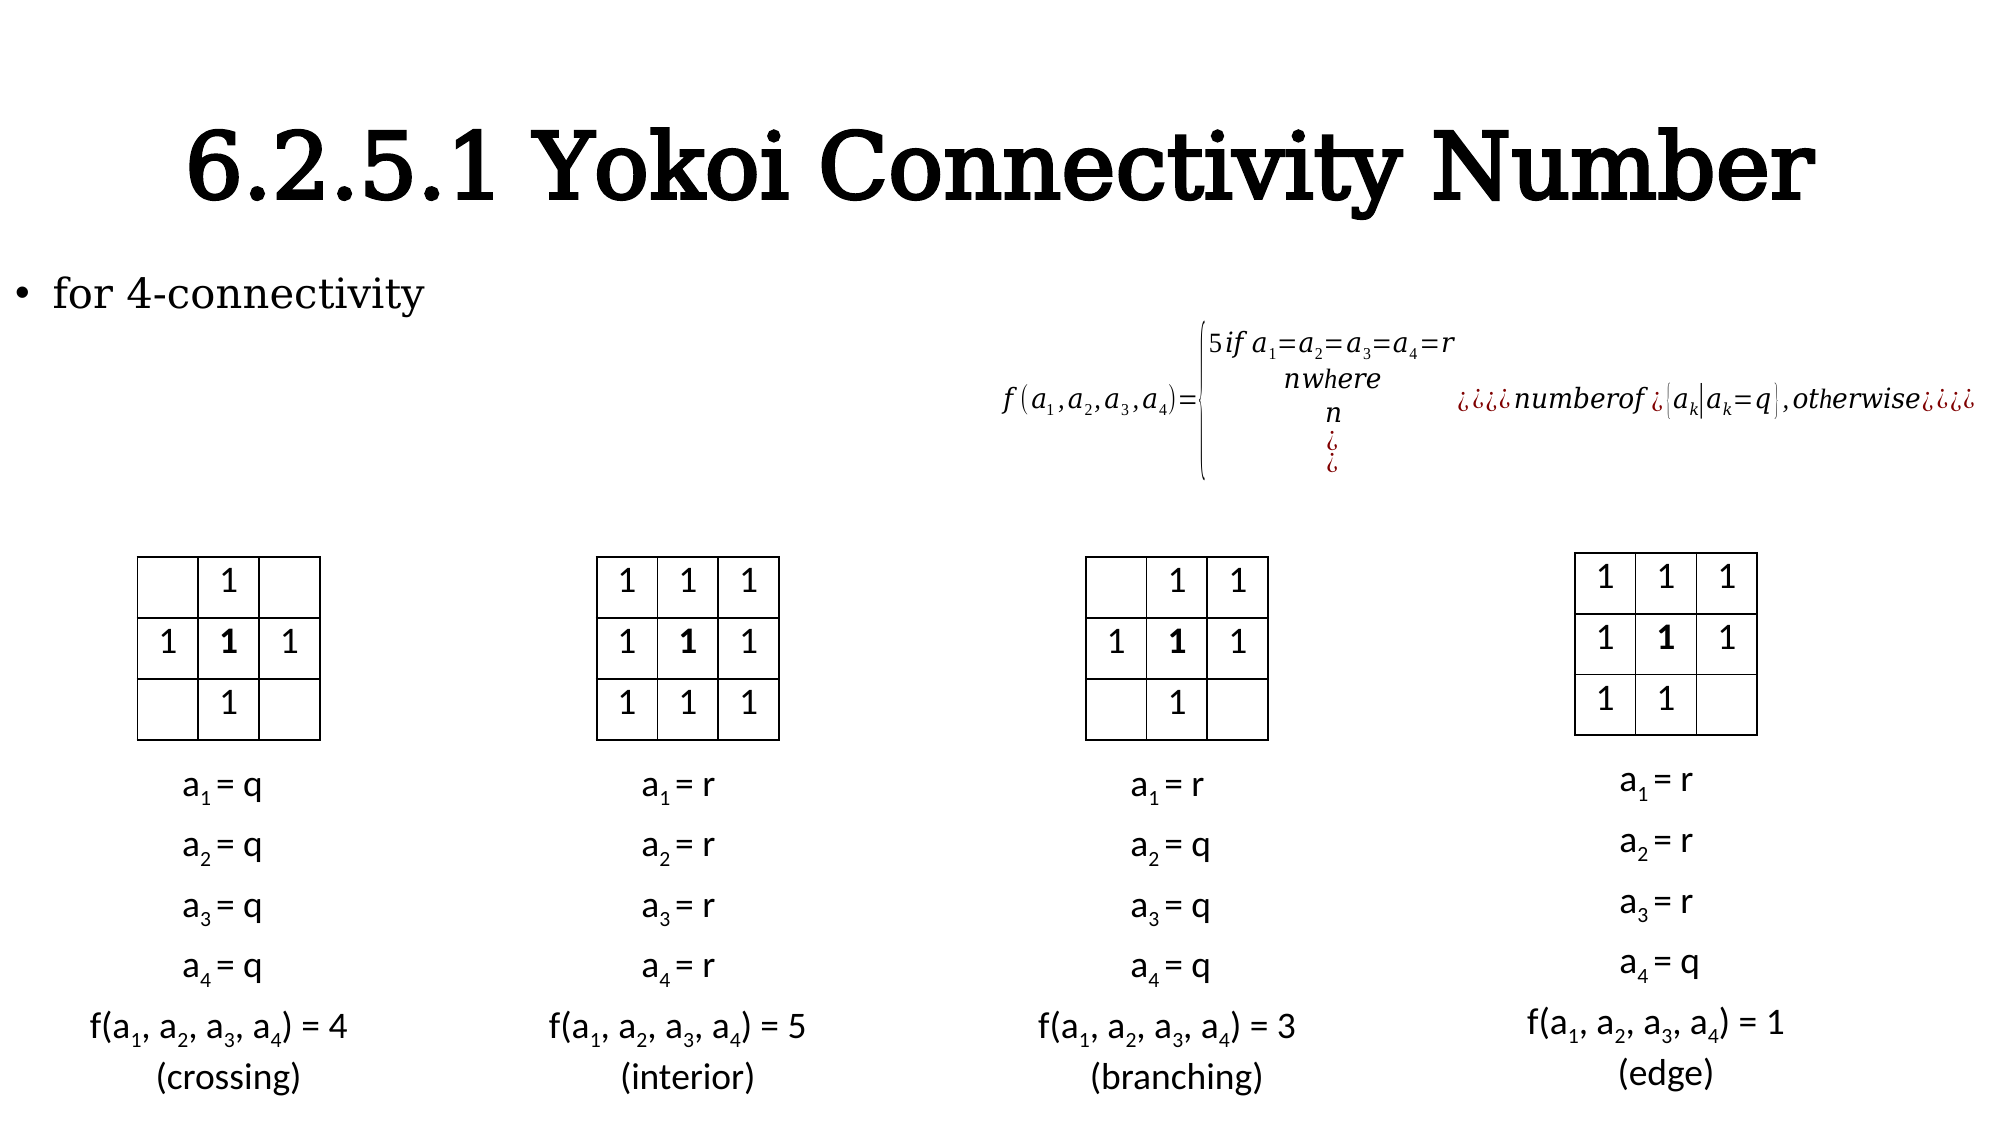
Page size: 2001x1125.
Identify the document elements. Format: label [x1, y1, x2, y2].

table_cell [658, 680, 717, 739]
table_header [1697, 554, 1756, 613]
table_cell [598, 680, 657, 739]
title [137, 59, 1863, 278]
table_cell [1576, 615, 1635, 674]
table_cell [1147, 680, 1206, 739]
table_cell [1697, 675, 1756, 734]
table_cell [1087, 680, 1146, 739]
text_box [1023, 751, 1331, 1105]
table_cell [1208, 680, 1267, 739]
text_box [75, 751, 383, 1105]
table_cell [199, 619, 258, 678]
table_cell [260, 619, 319, 678]
table_cell [1208, 619, 1267, 678]
table_cell [1636, 675, 1696, 734]
table_cell [658, 619, 717, 678]
text_box [534, 751, 842, 1105]
table_header [260, 558, 319, 617]
table_header [199, 558, 258, 617]
table_cell [138, 680, 197, 739]
table_cell [1147, 619, 1206, 678]
table_header [1147, 558, 1206, 617]
table_header [1208, 558, 1267, 617]
table_header [598, 558, 657, 617]
table_cell [1576, 675, 1635, 734]
table_cell [1087, 619, 1146, 678]
table_cell [598, 619, 657, 678]
table_cell [260, 680, 319, 739]
table_header [1087, 558, 1146, 617]
table_cell [719, 680, 778, 739]
table_header [1636, 554, 1696, 613]
text_box [1512, 746, 1820, 1101]
table_header [719, 558, 778, 617]
table_cell [1636, 615, 1696, 674]
table_cell [719, 619, 778, 678]
table_header [138, 558, 197, 617]
table_header [1576, 554, 1635, 613]
table_cell [1697, 615, 1756, 674]
table_cell [199, 680, 258, 739]
table_header [658, 558, 717, 617]
table_cell [138, 619, 197, 678]
